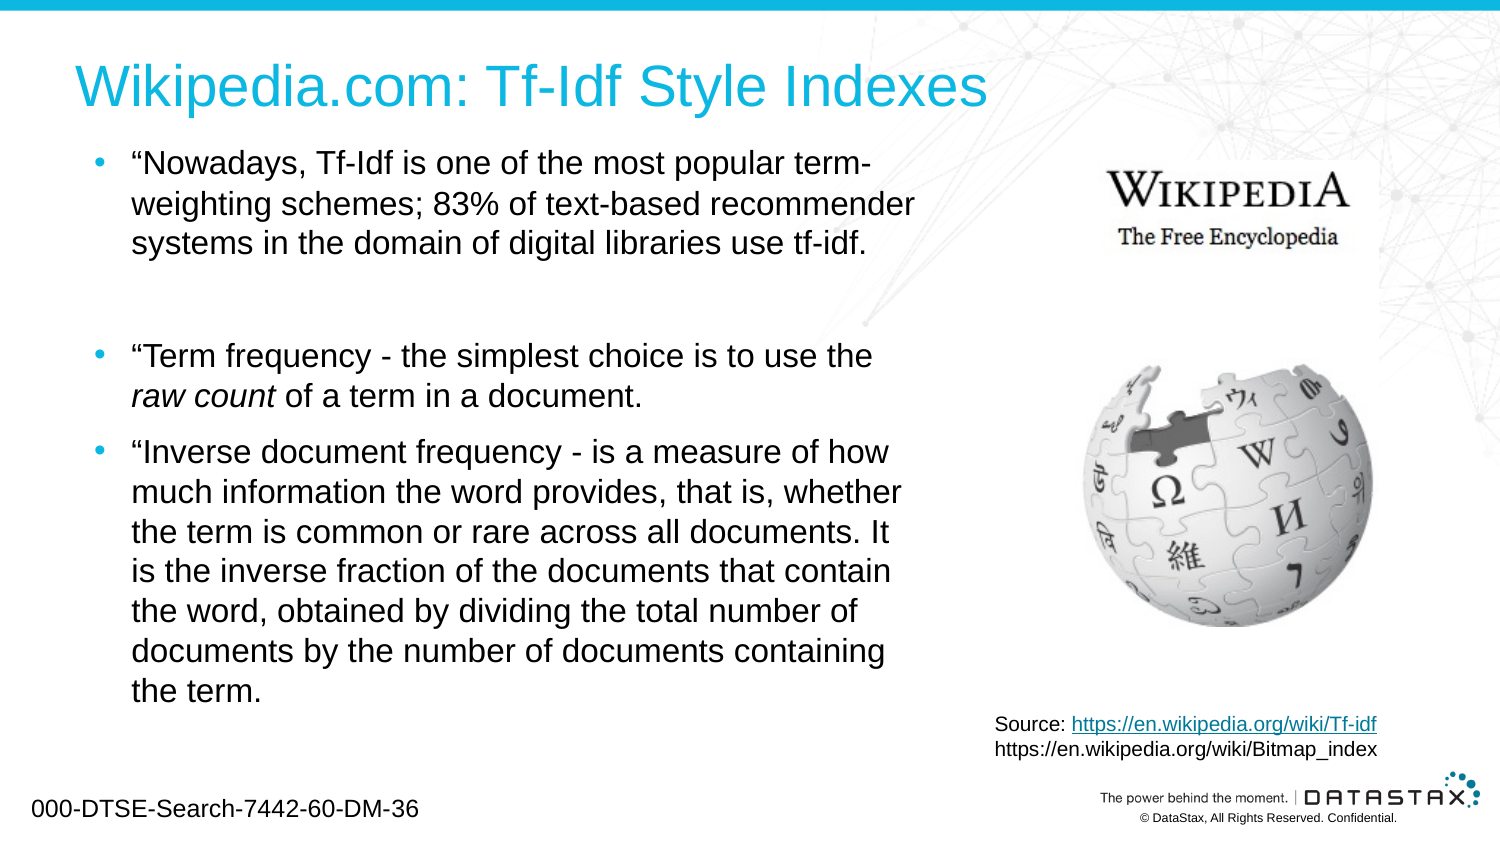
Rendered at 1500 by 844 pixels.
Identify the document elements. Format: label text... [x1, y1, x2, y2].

picture [1075, 160, 1380, 628]
picture [1085, 756, 1495, 823]
text_box Source: https://en.wikipedia.org/wiki/Tf-idf https://en.wikipedia.org/wiki/Bitmap_index [979, 703, 1393, 768]
slide_number © DataStax, All Rights Reserved. Confidential. [1125, 802, 1463, 834]
slide_number 000-DTSE-Search-7442-60-DM-36 [16, 785, 720, 831]
list “Nowadays, Tf-Idf is one of the most popular term-weighting schemes; 83% of text-based recommender systems in the domain of digital libraries use tf-idf. “Term frequency - the simplest choice is to use the raw count of a term in a document. “Inverse document frequency - is a measure of how much information the word provides, that is, whether the term is common or rare across all documents. It is the inverse fraction of the documents that contain the word, obtained by dividing the total number of documents by the number of documents containing the term. [93, 134, 938, 706]
title Wikipedia.com: Tf-Idf Style Indexes [75, 44, 1425, 135]
